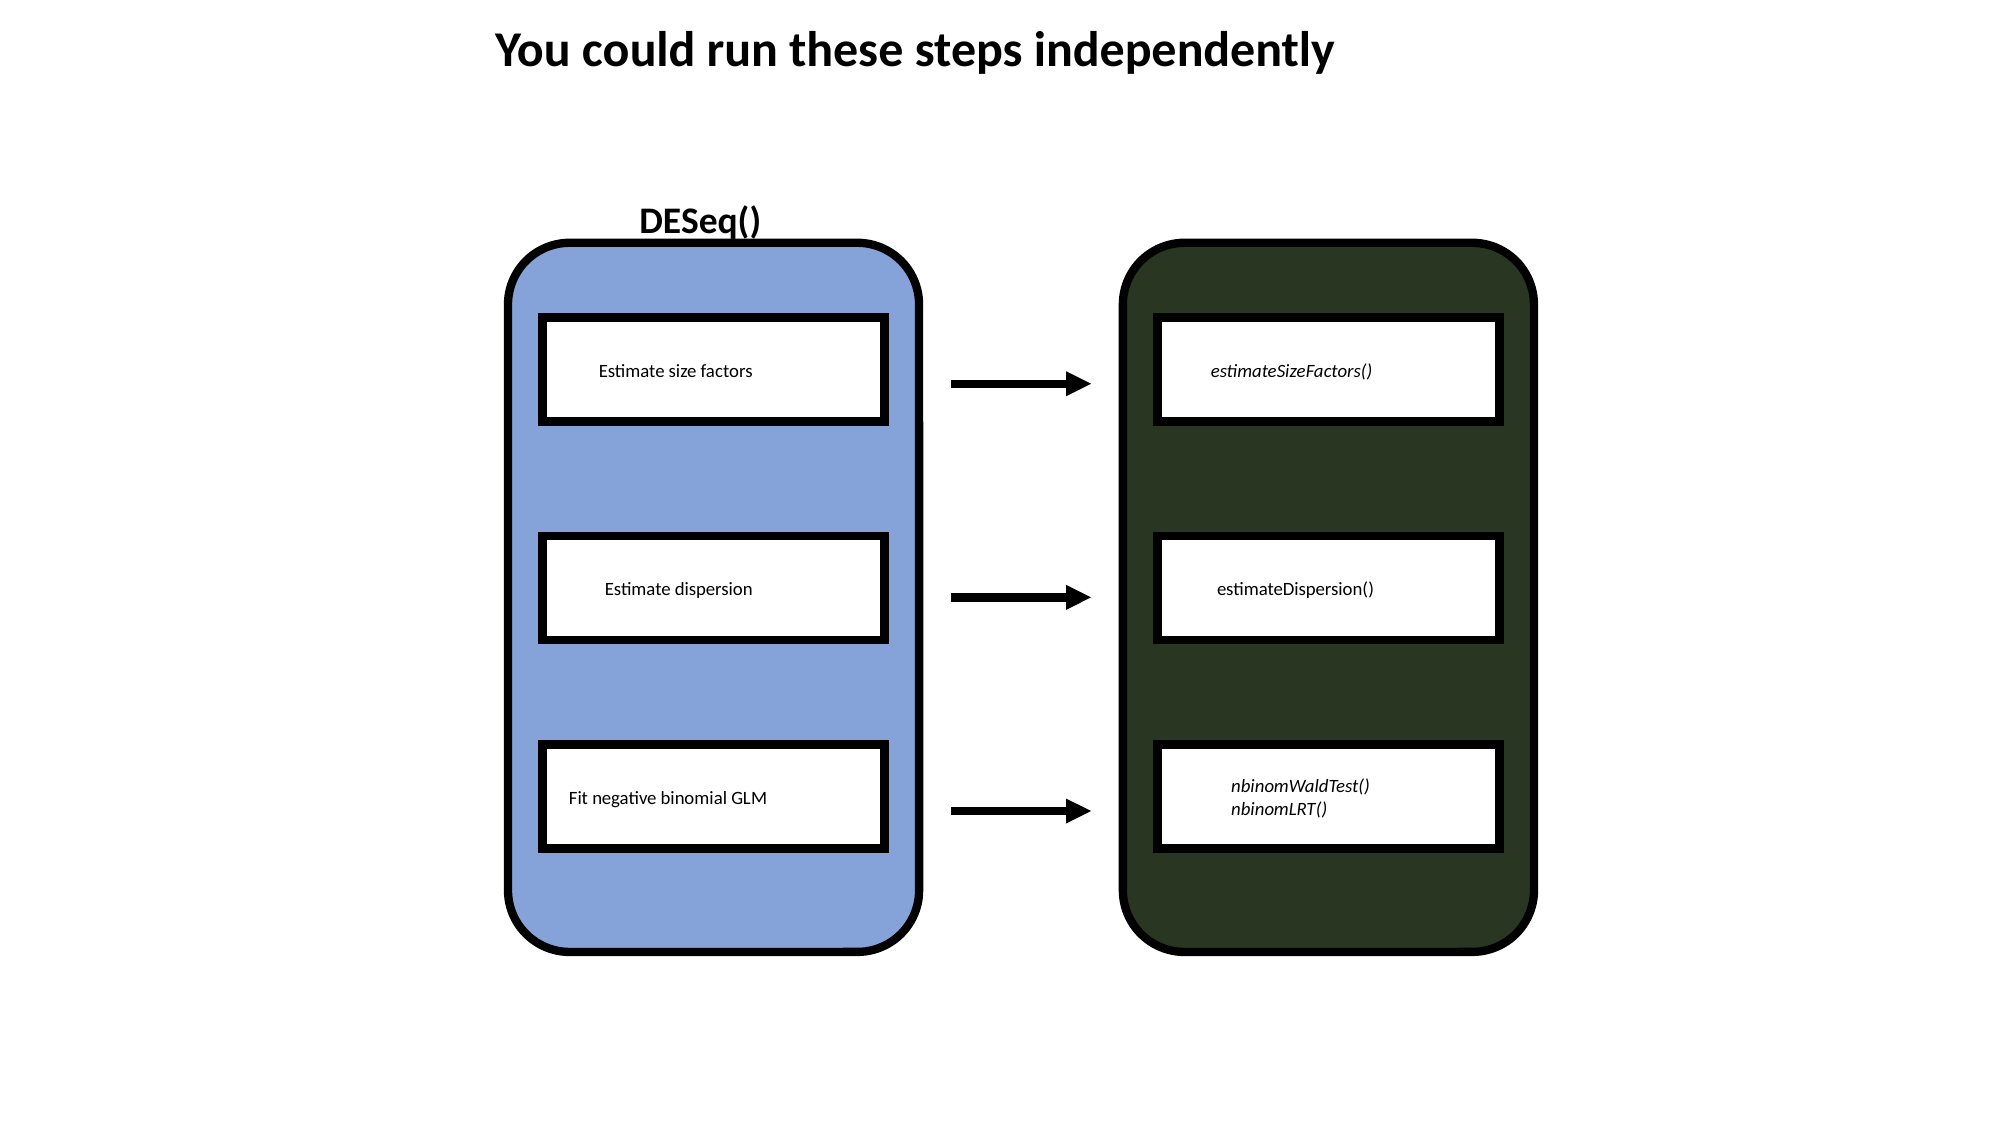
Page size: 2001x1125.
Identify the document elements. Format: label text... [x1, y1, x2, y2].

text_box estimateDispersion() [1212, 572, 1379, 604]
text_box [951, 377, 1092, 390]
text_box [1157, 536, 1500, 641]
text_box estimateSizeFactors() [1206, 354, 1377, 385]
text_box DESeq() [635, 192, 766, 246]
text_box [1157, 317, 1500, 422]
text_box [1157, 744, 1500, 849]
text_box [542, 317, 885, 422]
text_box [542, 744, 885, 849]
text_box [1122, 242, 1535, 952]
text_box [951, 591, 1092, 604]
text_box [507, 242, 920, 952]
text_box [542, 536, 885, 641]
text_box [951, 804, 1092, 818]
text_box nbinomWaldTest() nbinomLRT() [1226, 769, 1375, 824]
text_box You could run these steps independently [490, 12, 1340, 81]
